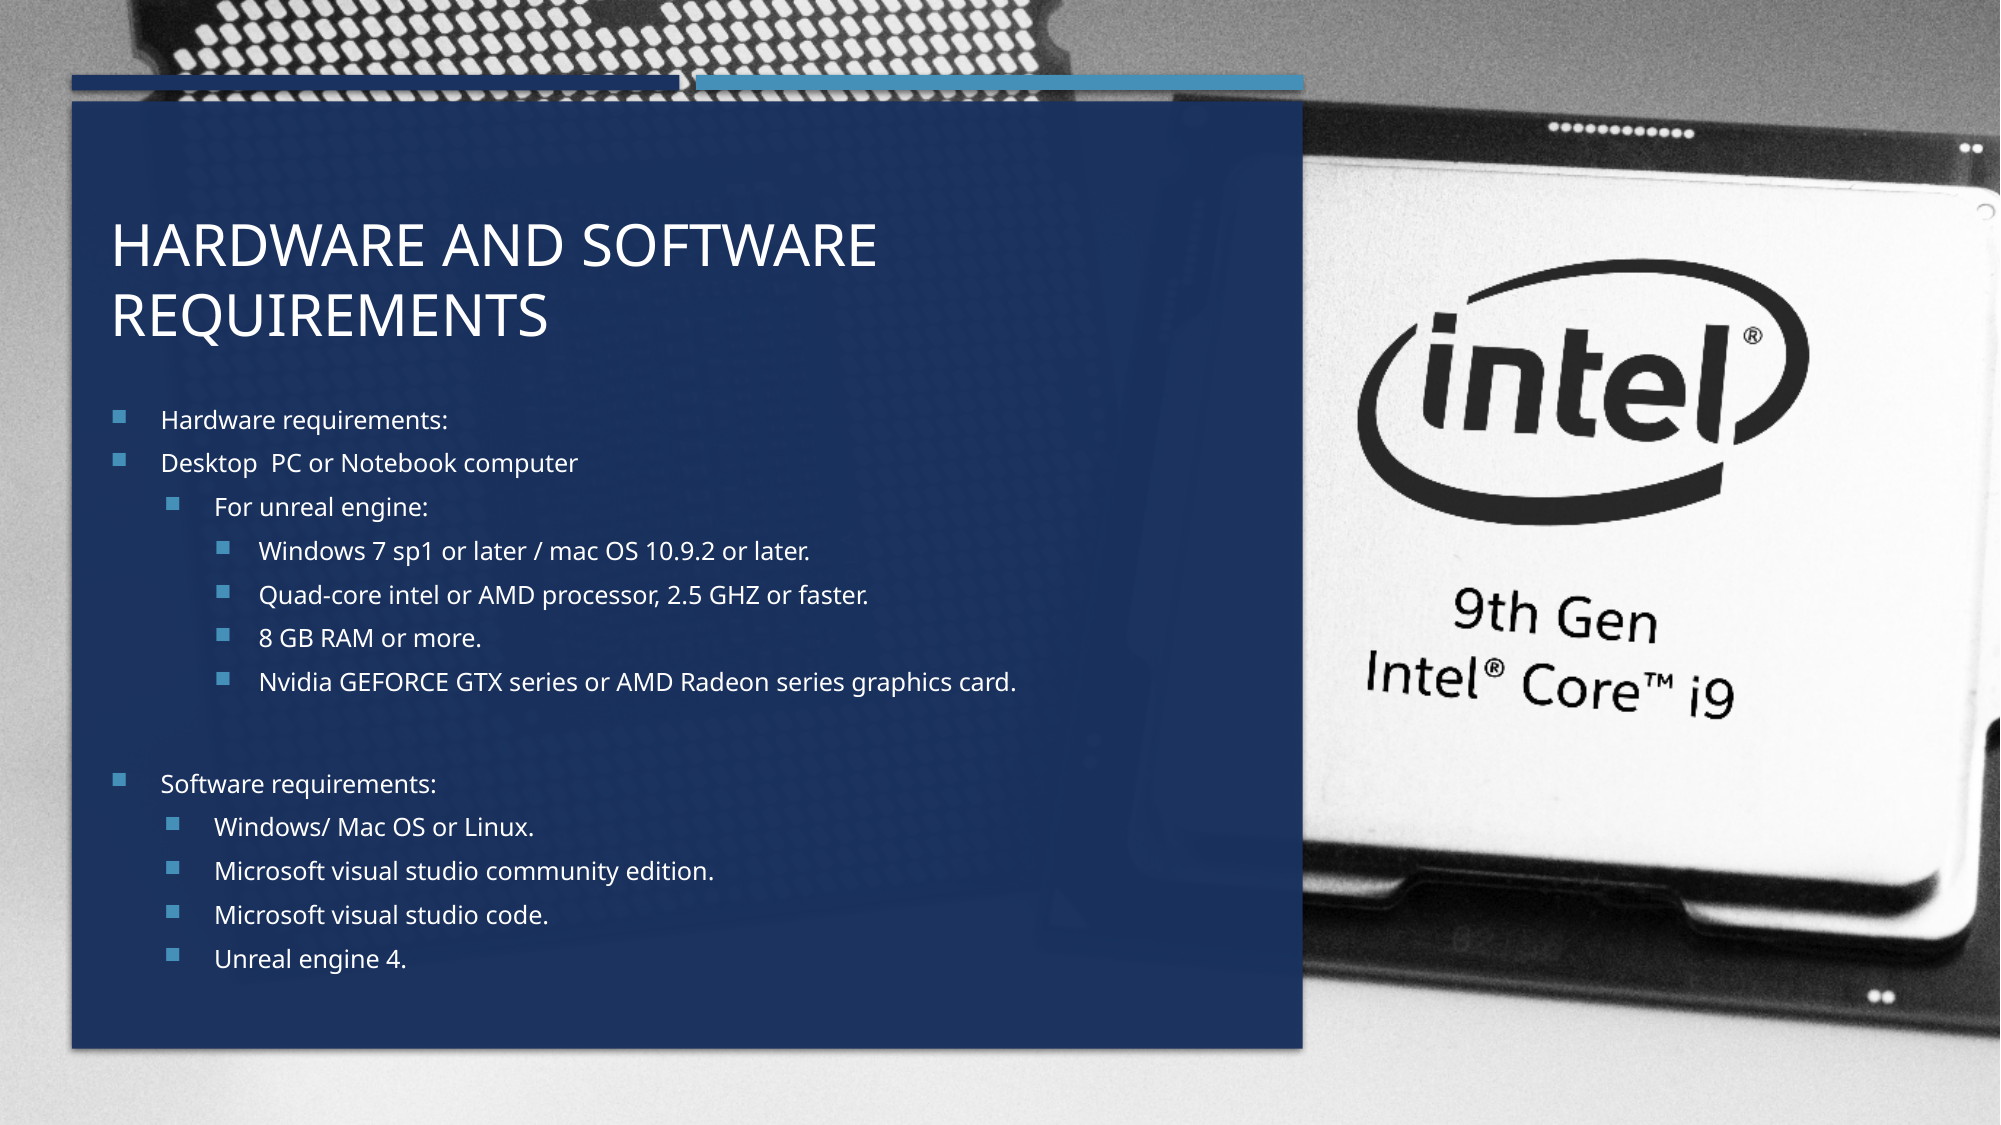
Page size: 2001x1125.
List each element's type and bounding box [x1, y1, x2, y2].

text_box [71, 74, 1304, 1049]
picture [0, 0, 2000, 1125]
